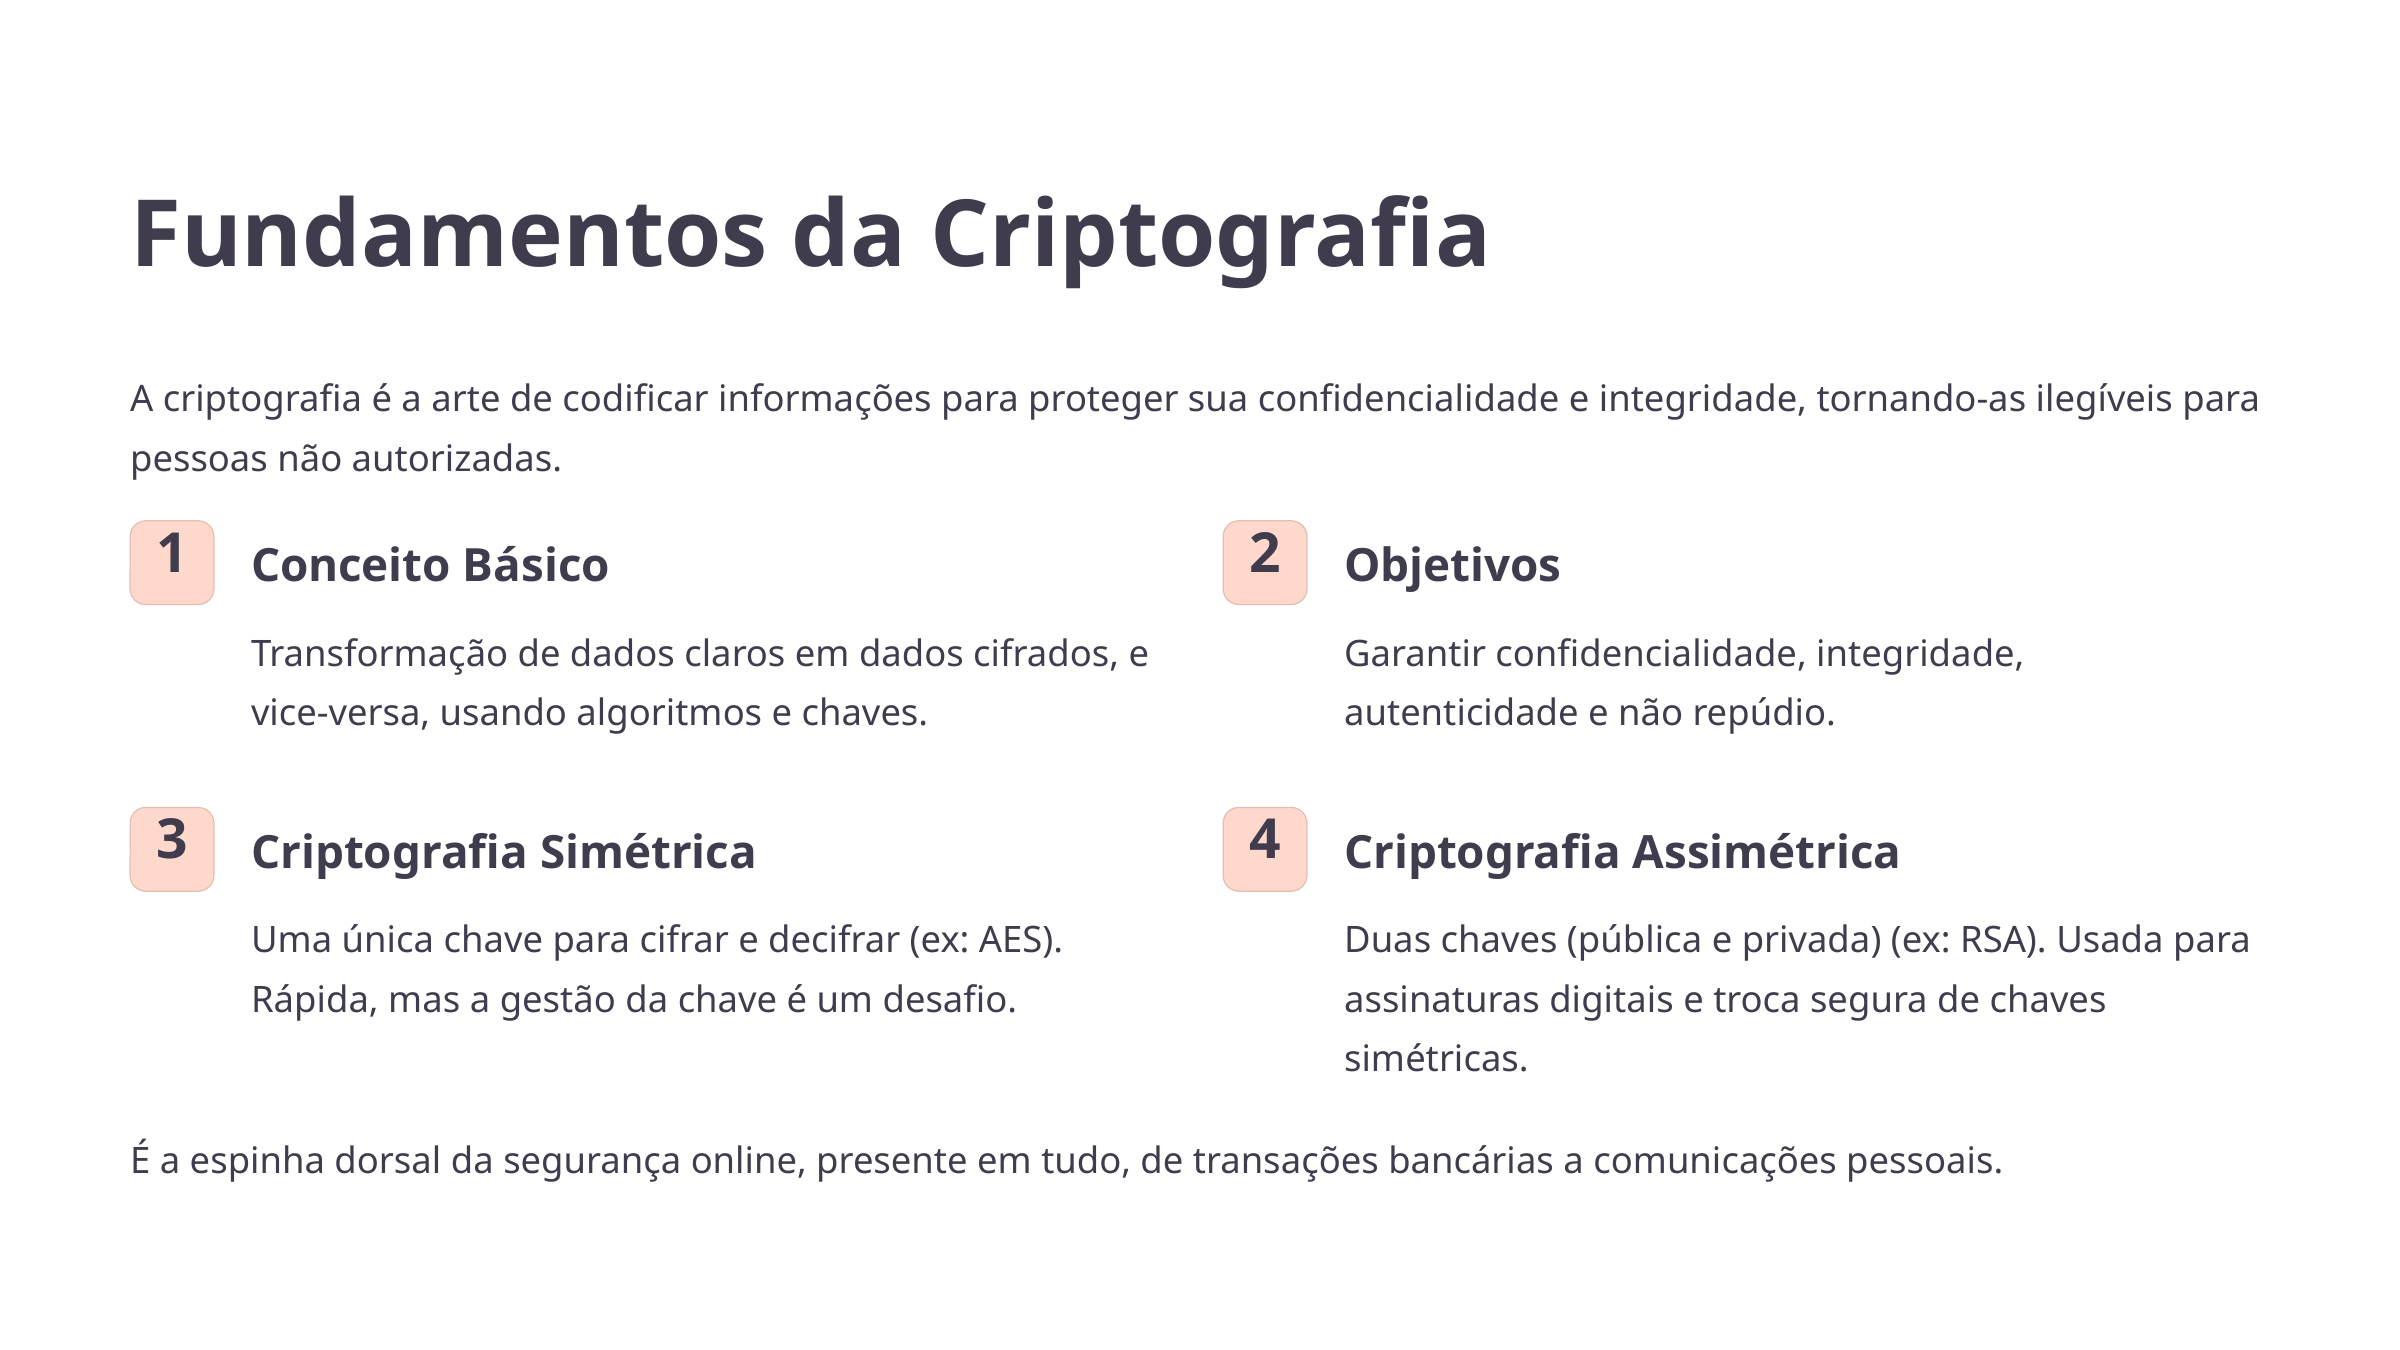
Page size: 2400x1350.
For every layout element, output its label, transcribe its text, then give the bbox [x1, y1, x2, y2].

text_box 3 [144, 814, 200, 885]
text_box [1223, 520, 1307, 605]
text_box 2 [1237, 527, 1293, 598]
text_box [130, 520, 214, 605]
text_box Objetivos [1344, 533, 1810, 592]
text_box Criptografia Assimétrica [1344, 820, 1908, 879]
text_box Criptografia Simétrica [251, 820, 762, 879]
text_box Conceito Básico [251, 533, 717, 592]
text_box [1223, 807, 1307, 892]
text_box A criptografia é a arte de codificar informações para proteger sua confidencialidade e integridade, tornando-as ilegíveis para pessoas não autorizadas. [130, 359, 2270, 479]
text_box Duas chaves (pública e privada) (ex: RSA). Usada para assinaturas digitais e troca segura de chaves simétricas. [1344, 900, 2270, 1080]
text_box Transformação de dados claros em dados cifrados, e vice-versa, usando algoritmos e chaves. [251, 613, 1177, 733]
text_box É a espinha dorsal da segurança online, presente em tudo, de transações bancárias a comunicações pessoais. [130, 1121, 2270, 1181]
text_box Uma única chave para cifrar e decifrar (ex: AES). Rápida, mas a gestão da chave é um desafio. [251, 900, 1177, 1020]
text_box [130, 807, 214, 892]
text_box Garantir confidencialidade, integridade, autenticidade e não repúdio. [1344, 613, 2270, 733]
text_box 1 [144, 527, 200, 598]
text_box Fundamentos da Criptografia [130, 169, 1476, 286]
text_box 4 [1237, 814, 1293, 885]
